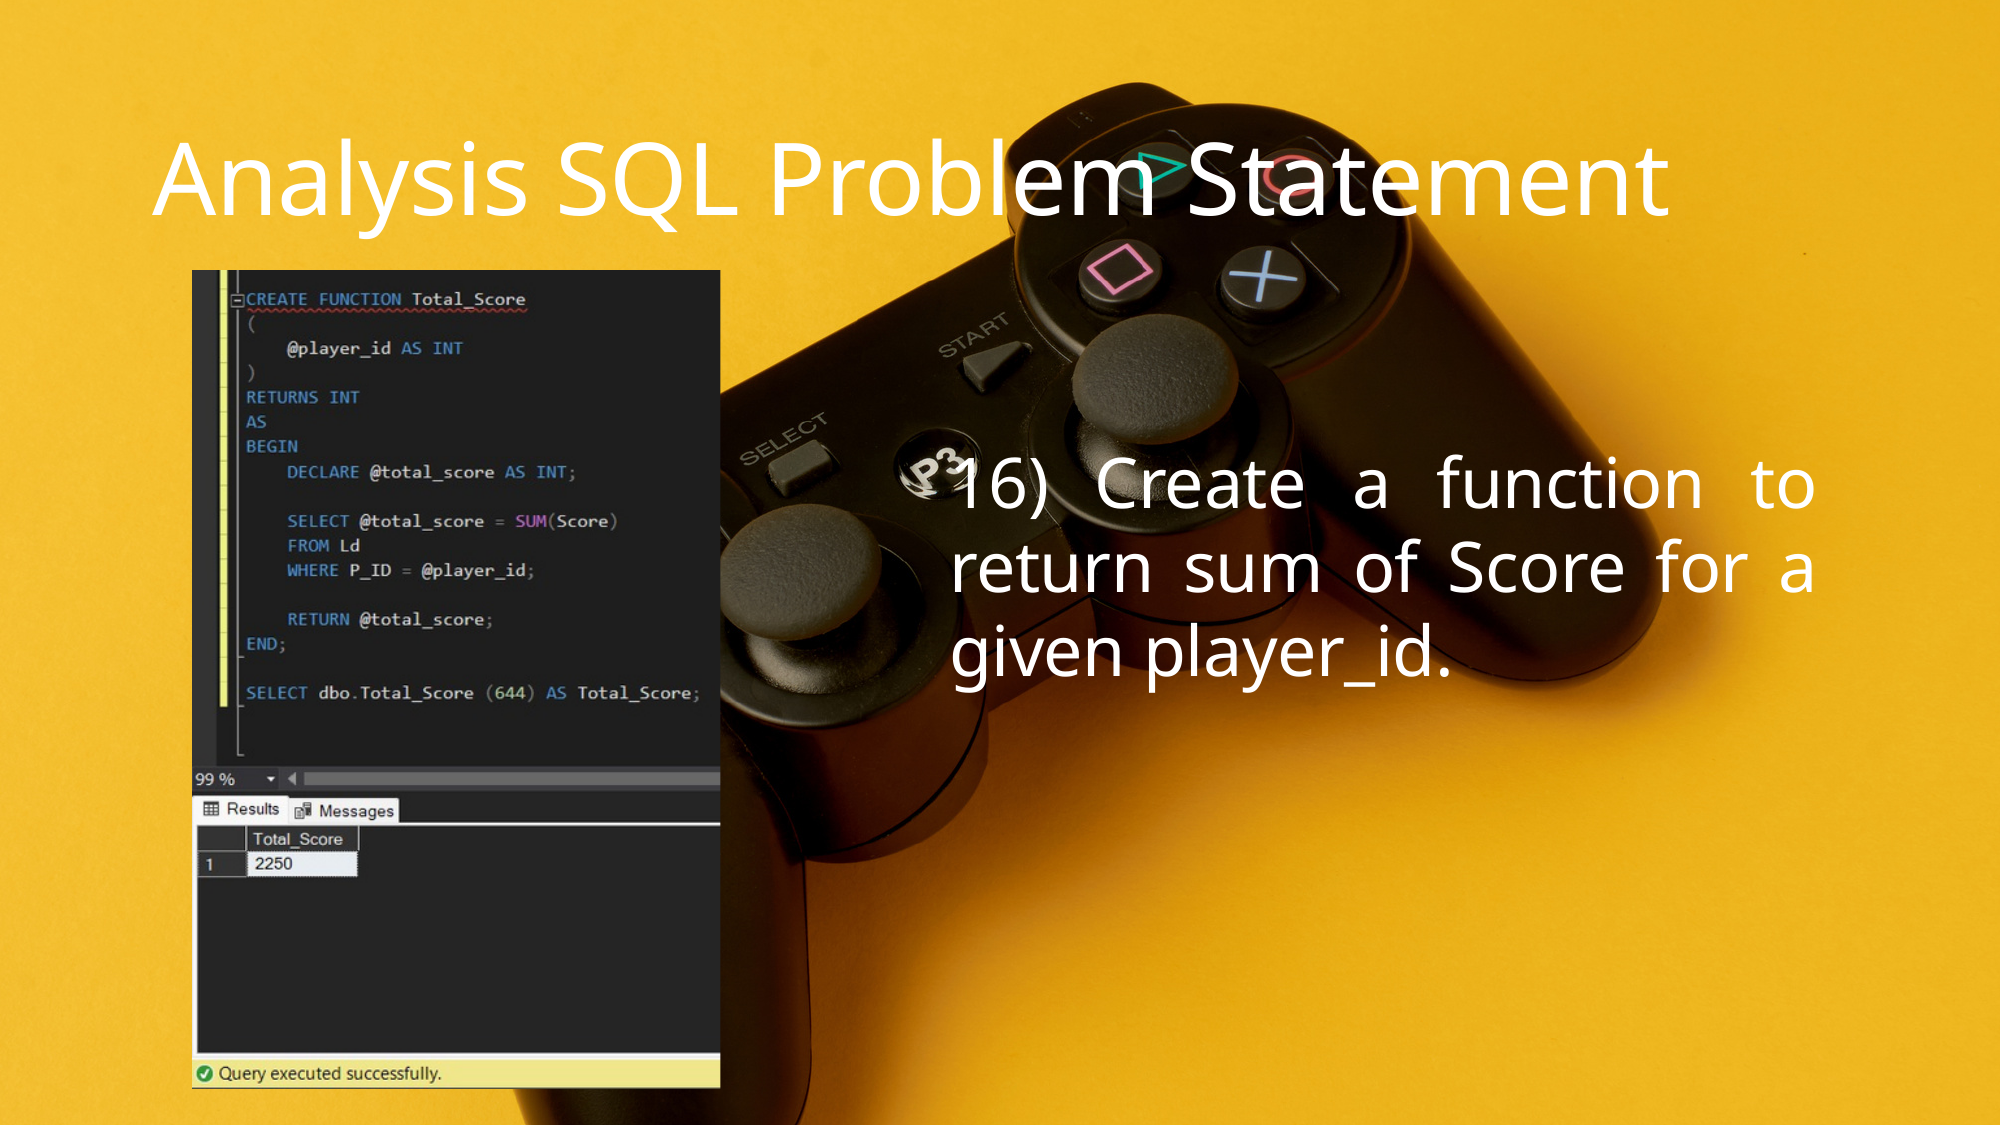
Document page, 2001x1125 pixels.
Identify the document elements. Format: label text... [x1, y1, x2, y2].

text_box [0, 0, 2000, 1125]
text_box [192, 270, 721, 1089]
text_box 16) Create a function to return sum of Score for a given player_id. [949, 437, 1818, 691]
text_box Analysis SQL Problem Statement [152, 94, 1746, 235]
